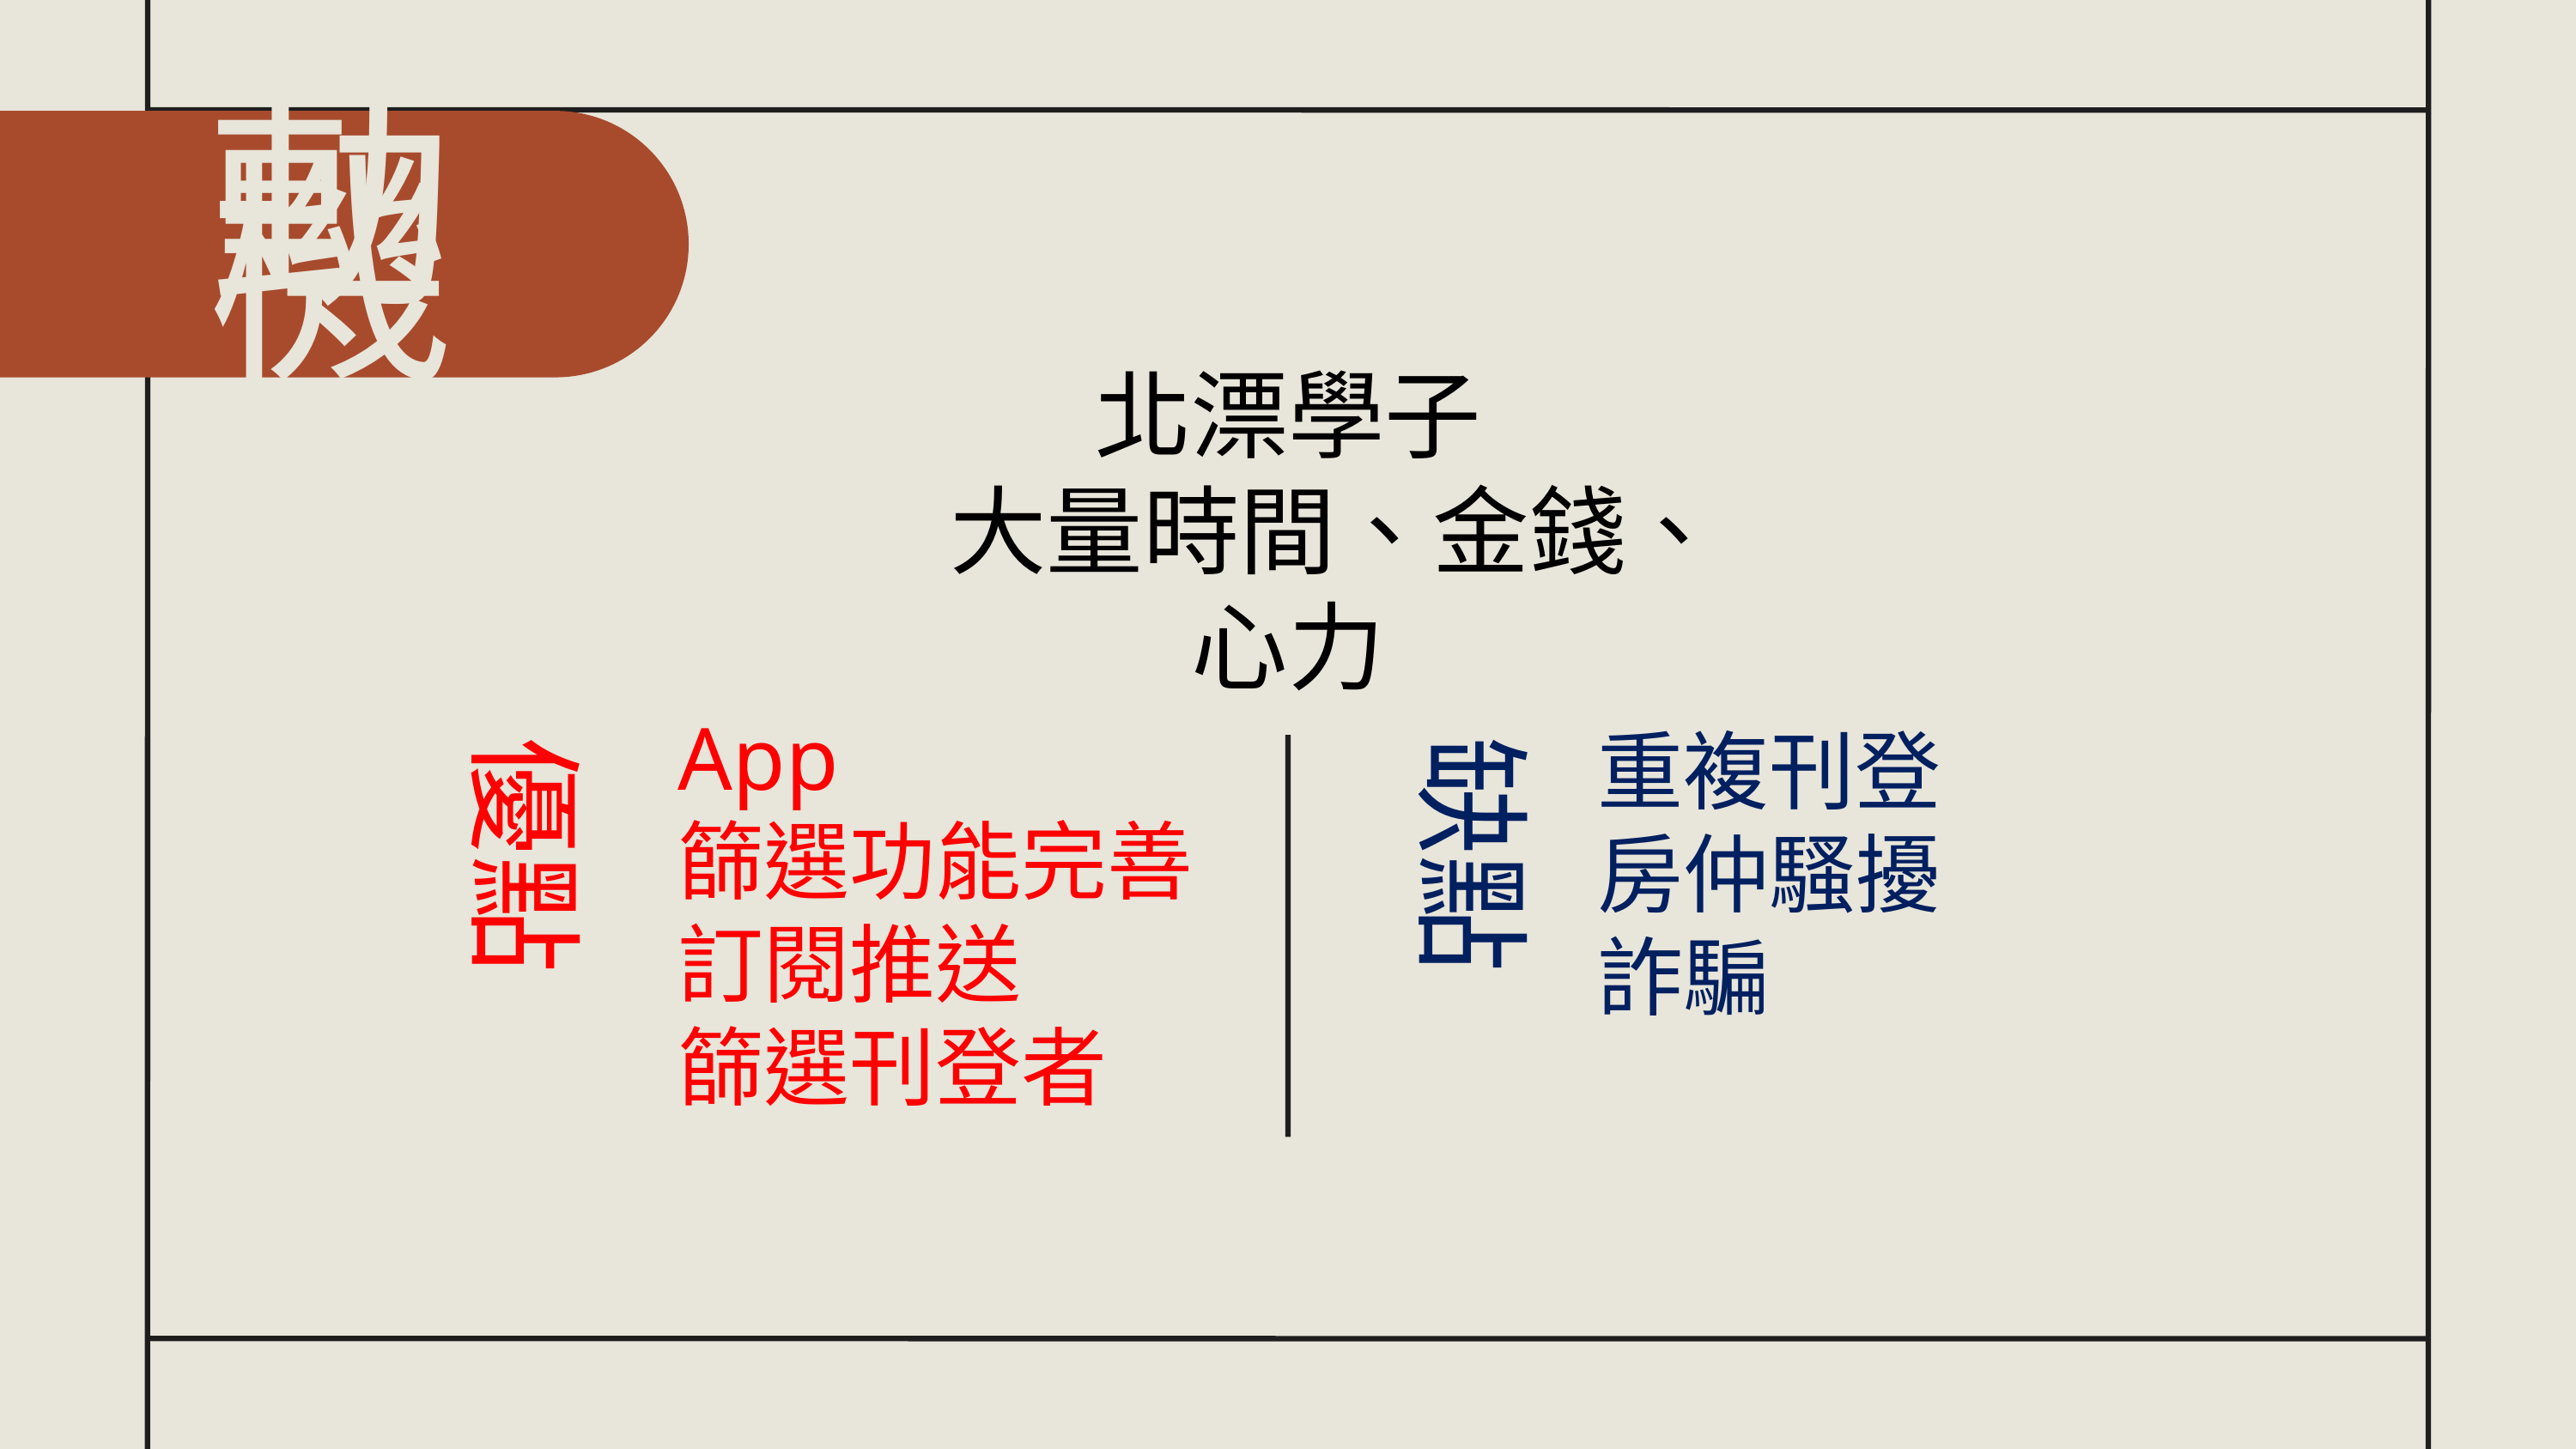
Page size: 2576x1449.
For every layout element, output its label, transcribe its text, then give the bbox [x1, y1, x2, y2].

text_box App 篩選功能完善 訂閱推送 篩選刊登者 [665, 698, 1212, 1123]
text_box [0, 110, 728, 409]
text_box 缺點 [1383, 724, 1553, 952]
text_box 重複刊登 房仲騷擾 詐騙 [1584, 711, 2132, 1033]
text_box 優點 [436, 724, 606, 952]
text_box 北漂學子 大量時間、金錢、心力 [897, 348, 1679, 709]
